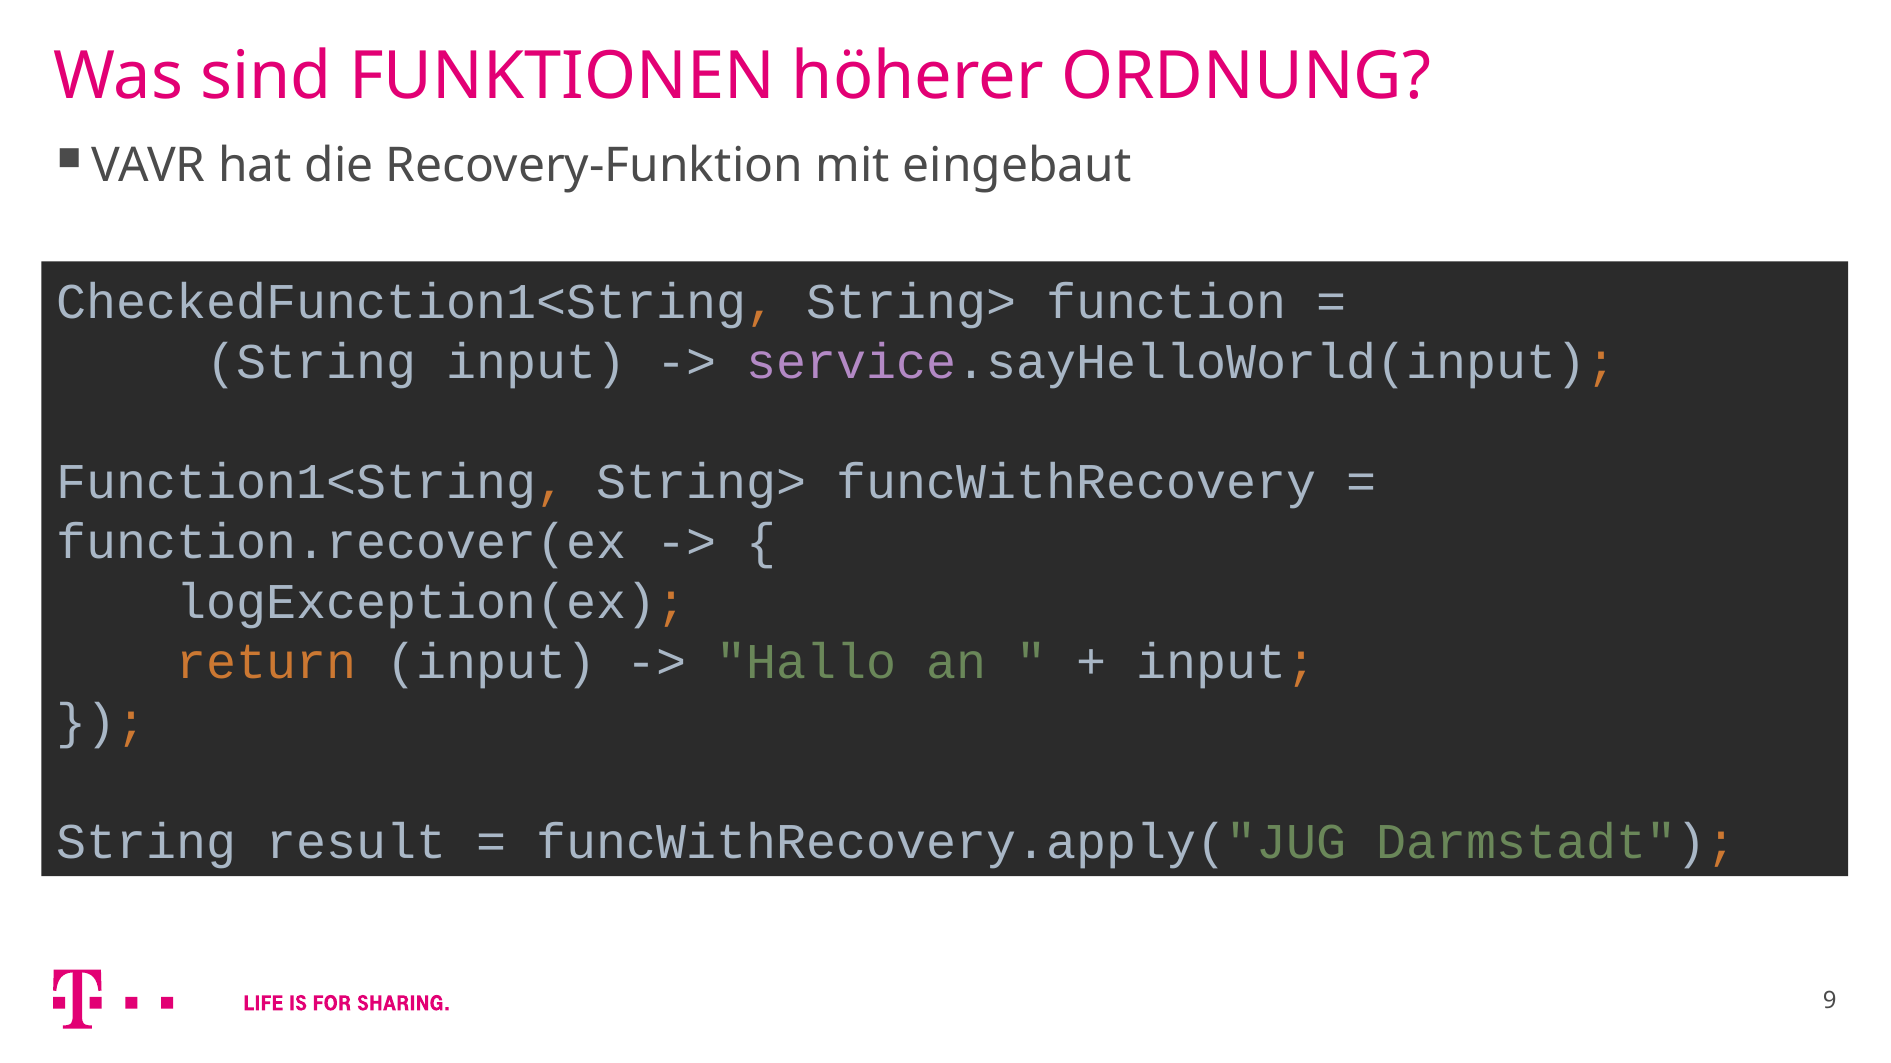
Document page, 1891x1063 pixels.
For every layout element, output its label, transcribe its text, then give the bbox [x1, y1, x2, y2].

title Was sind FUNKTIONEN höherer ORDNUNG? [52, 41, 1837, 125]
slide_number 9 [1776, 978, 1837, 1024]
text_box CheckedFunction1<String, String> function = (String input) -> service.sayHelloWorld(input); Function1<String, String> funcWithRecovery = function.recover(ex -> { logException(ex); return (input) -> "Hallo an " + input; }); String result = funcWithRecovery.apply("JUG Darmstadt"); [41, 261, 1849, 877]
text_box VAVR hat die Recovery-Funktion mit eingebaut [41, 124, 1738, 199]
